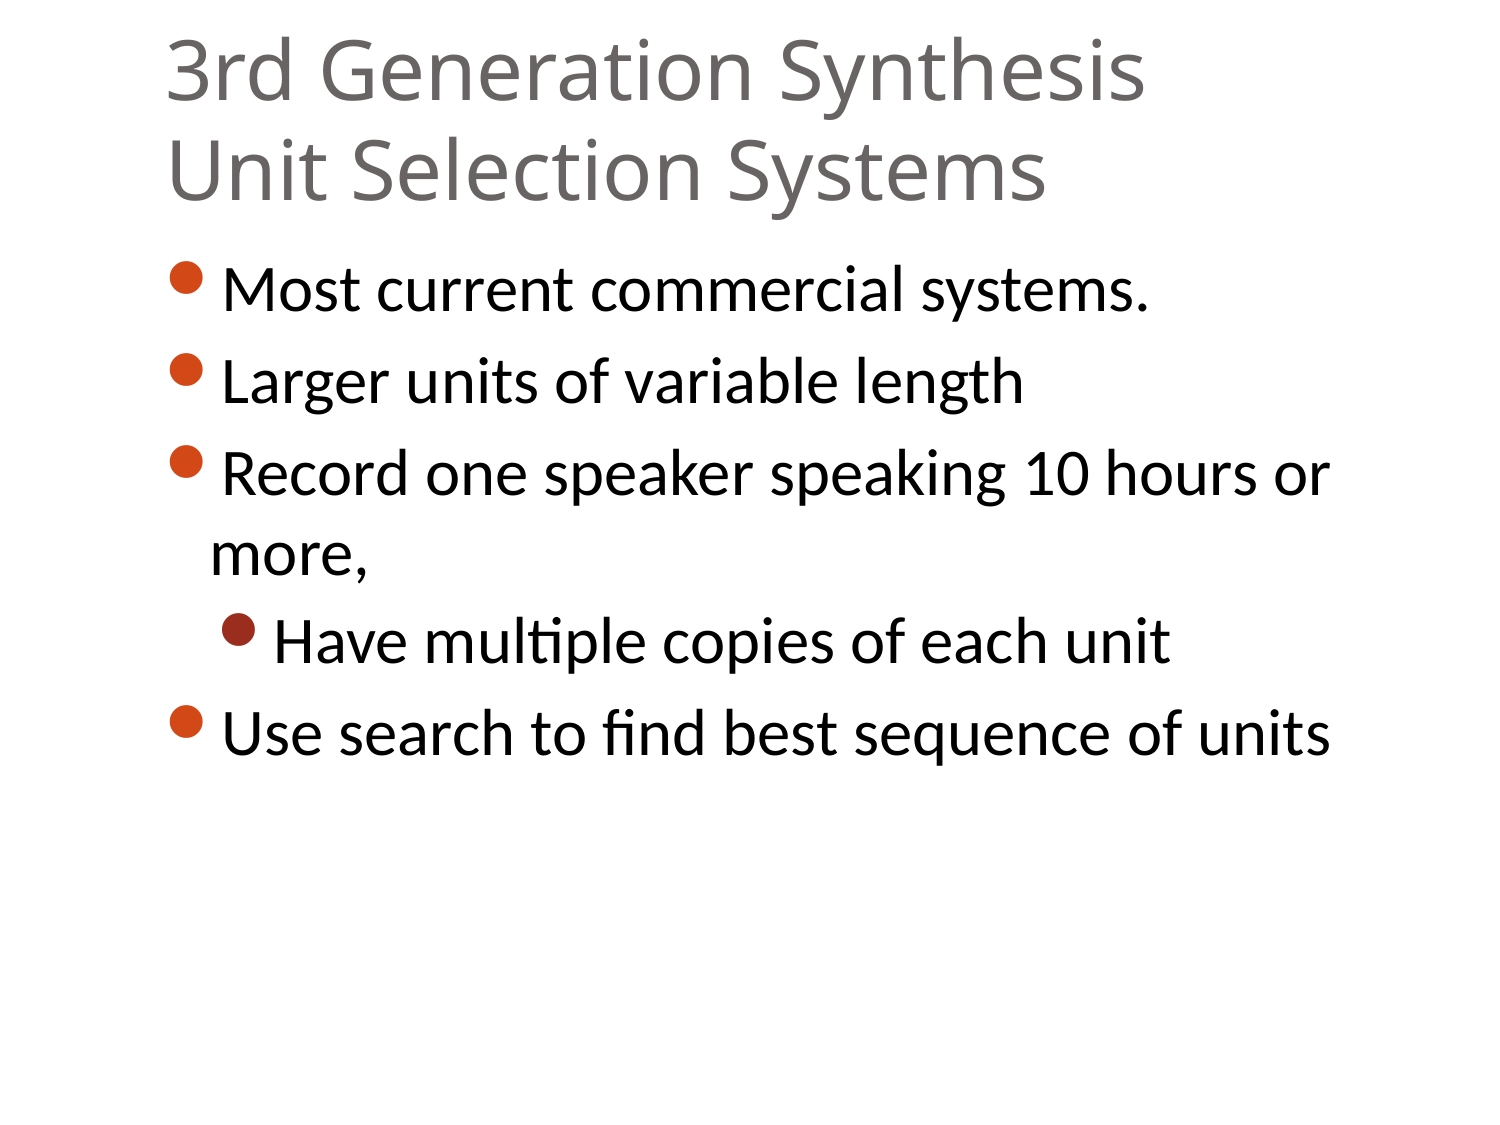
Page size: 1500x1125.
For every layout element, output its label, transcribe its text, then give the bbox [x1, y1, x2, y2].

list Most current commercial systems. Larger units of variable length Record one speaker speaking 10 hours or more, Have multiple copies of each unit Use search to find best sequence of units [149, 237, 1426, 988]
title 3rd Generation Synthesis Unit Selection Systems [149, 44, 1426, 233]
